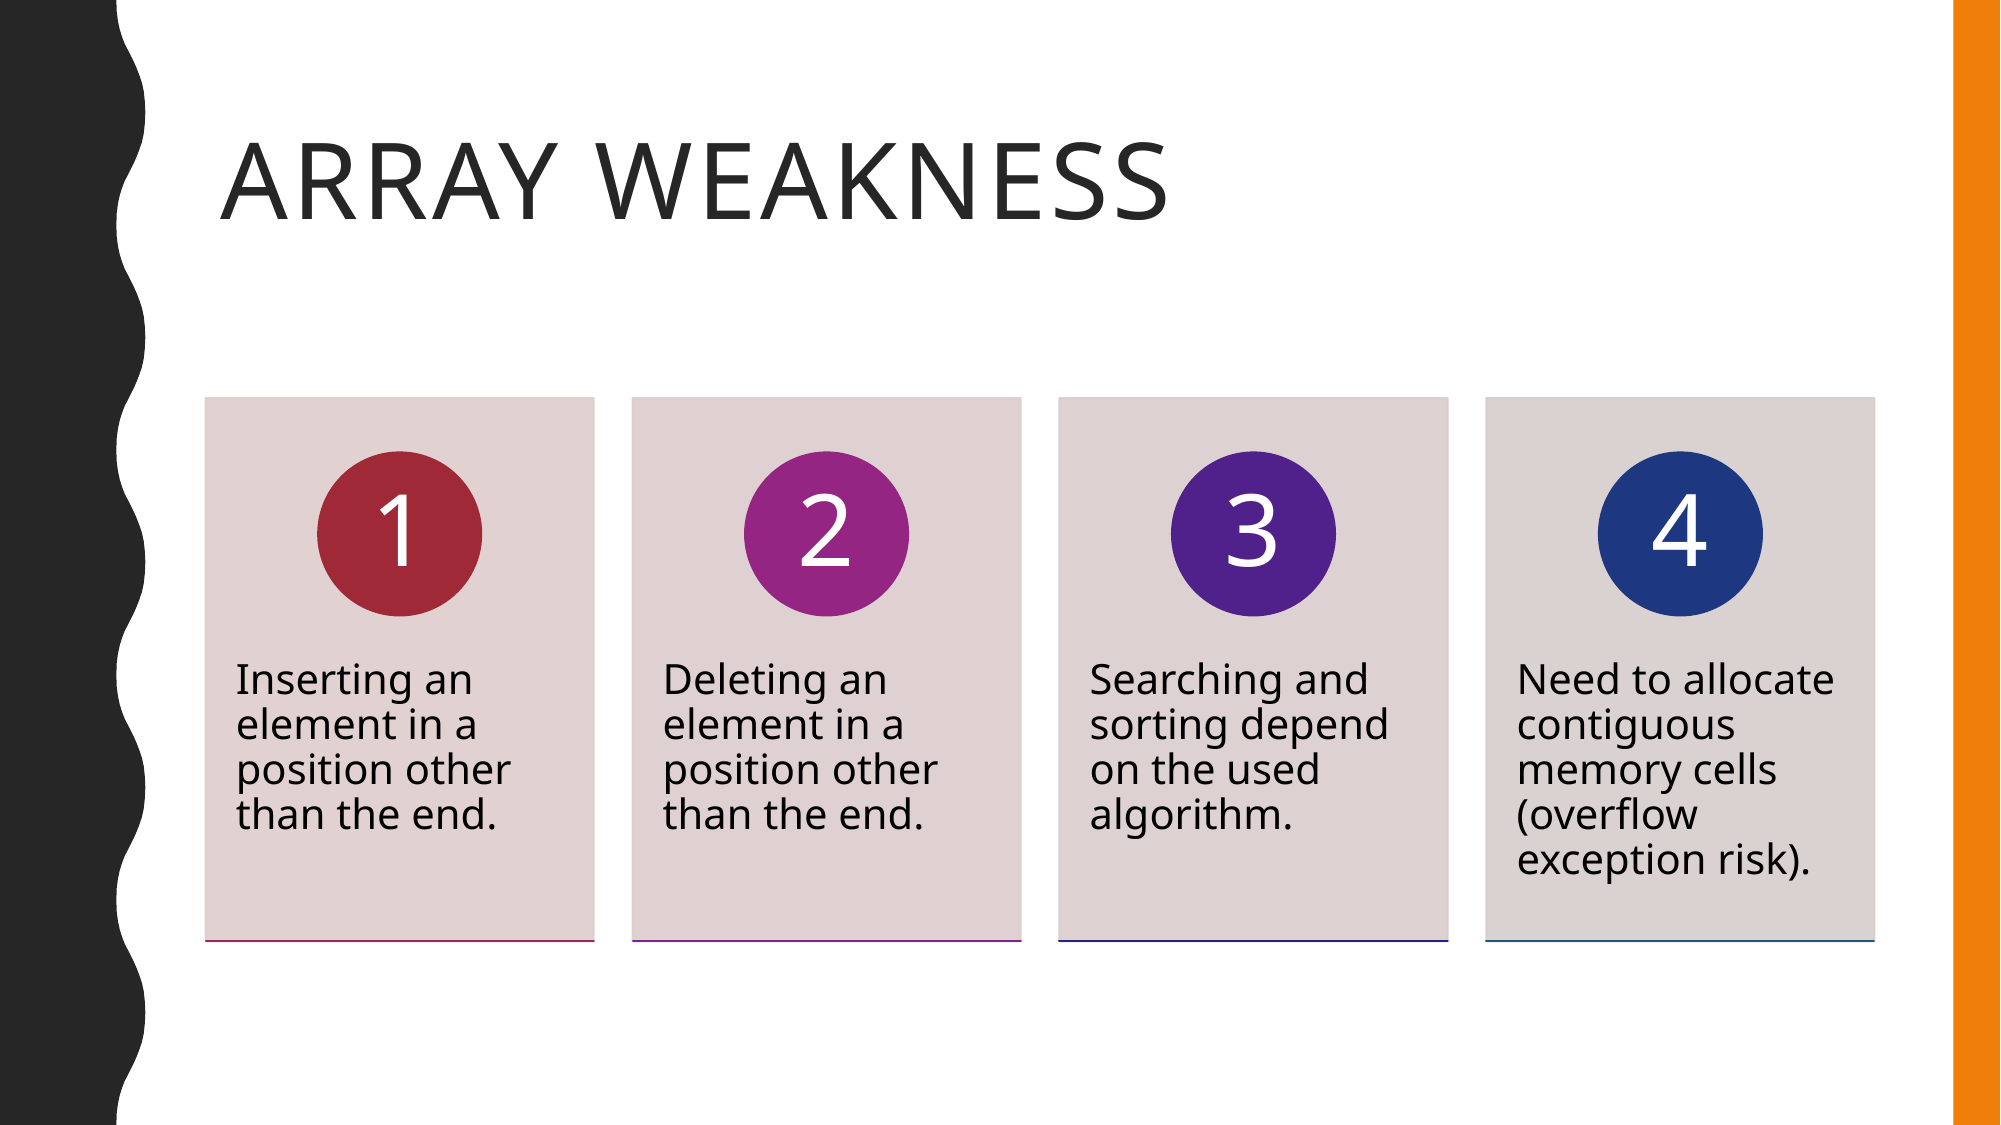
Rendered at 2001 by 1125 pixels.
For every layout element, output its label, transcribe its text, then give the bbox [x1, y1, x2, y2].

title Array weakness [205, 62, 1875, 308]
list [205, 374, 1875, 965]
